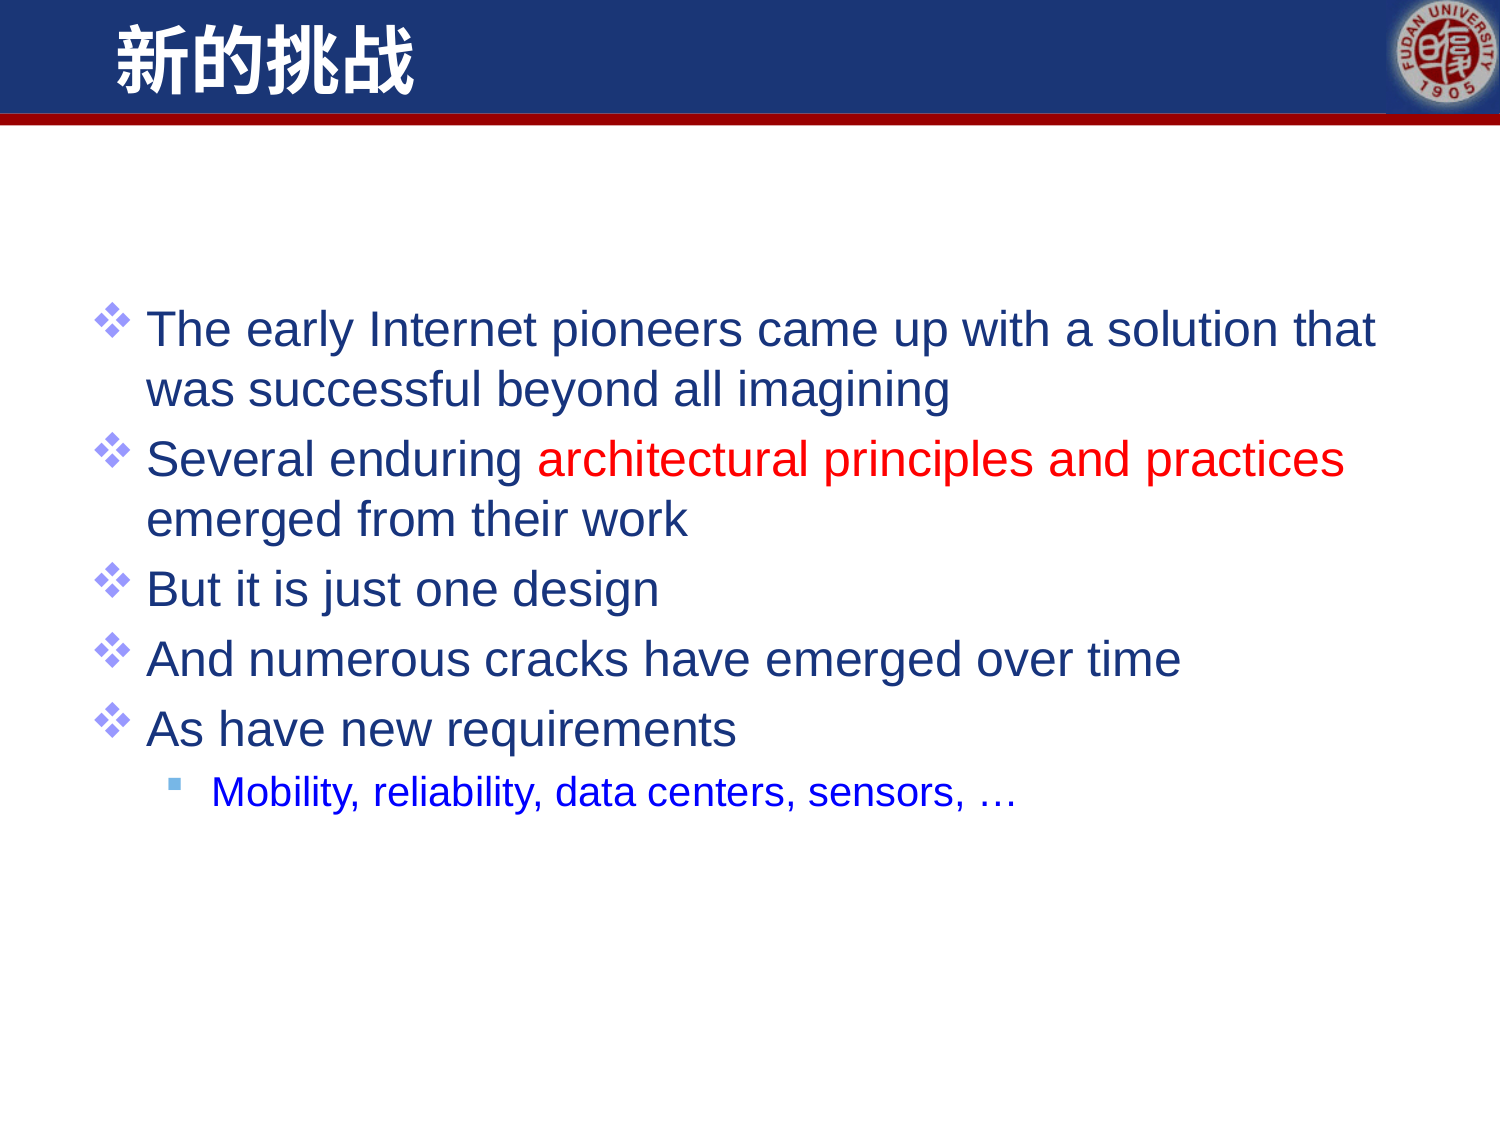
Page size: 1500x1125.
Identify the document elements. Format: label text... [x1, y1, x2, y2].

picture [1386, 0, 1499, 114]
title 新的挑战 [100, 19, 1380, 112]
list The early Internet pioneers came up with a solution that was successful beyond all imagining Several enduring architectural principles and practices emerged from their work But it is just one design And numerous cracks have emerged over time As have new requirements Mobility, reliability, data centers, sensors, … [75, 288, 1425, 1088]
